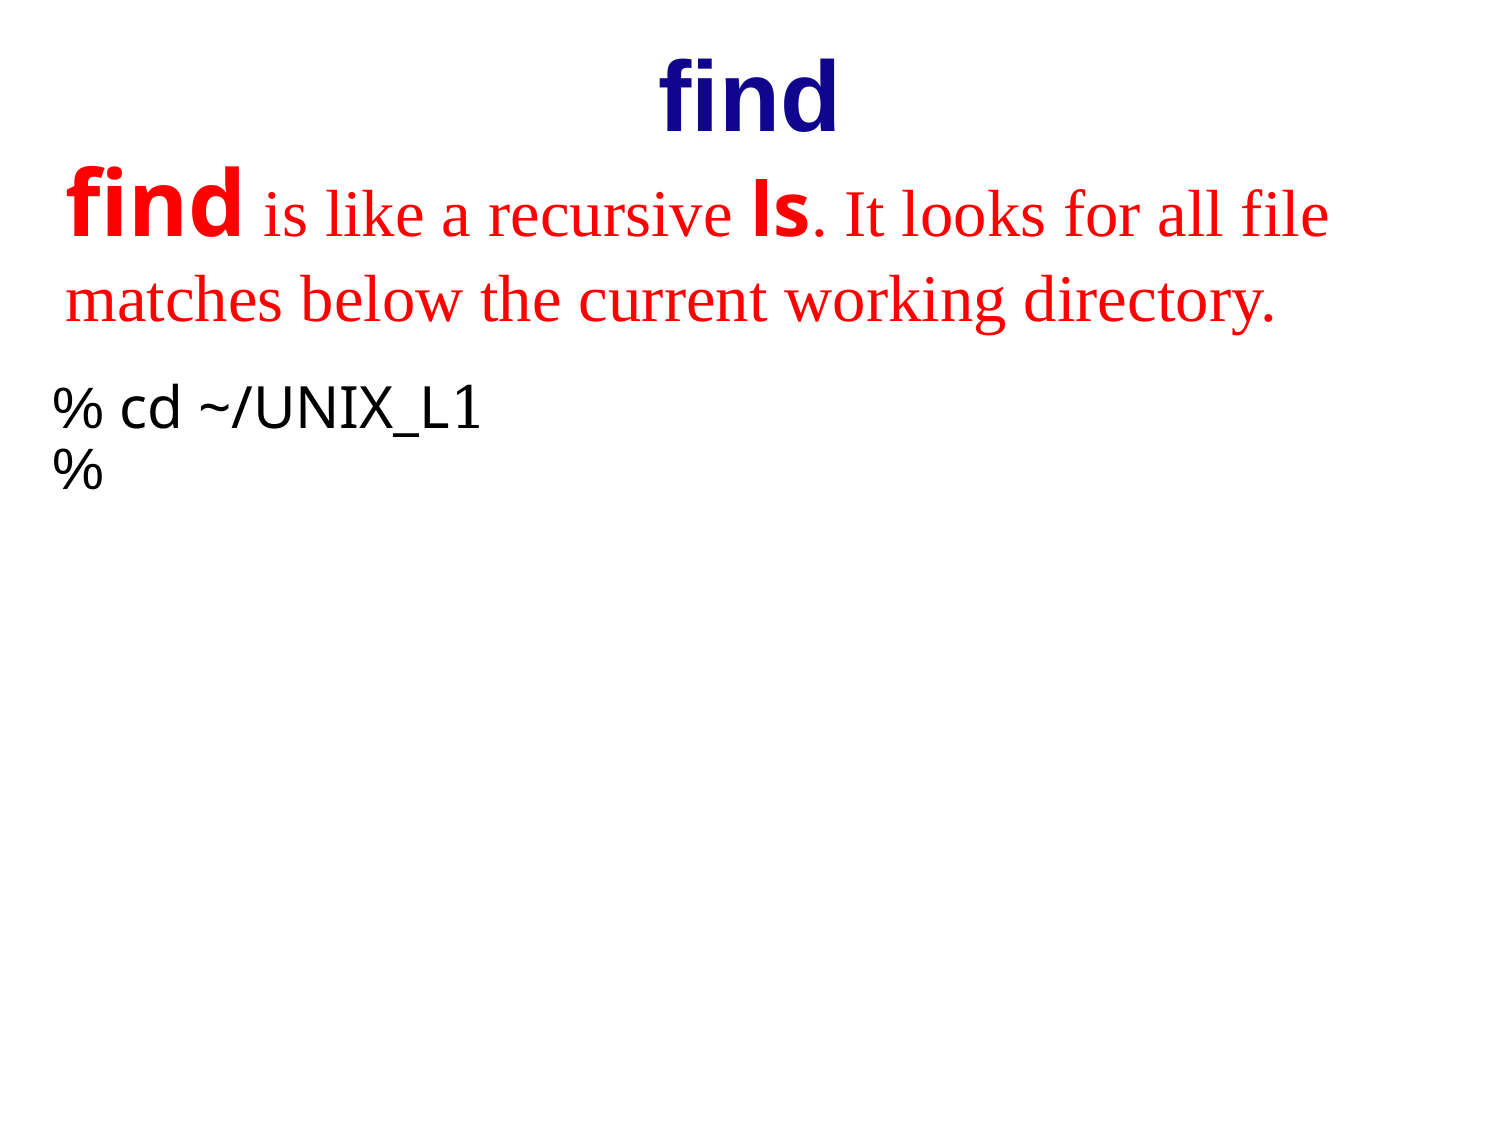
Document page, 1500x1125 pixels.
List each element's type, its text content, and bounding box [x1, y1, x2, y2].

list find is like a recursive ls. It looks for all file matches below the current working directory. [49, 137, 1451, 301]
title find [74, 0, 1426, 137]
text_box % cd ~/UNIX_L1 % ls myfile ls: cannot access myfile: No such file or directory % find . -name myfile ./subdir1/myfile % ls *y?il* myfile3 % find . -name "*y?il*" ./myfile3 ./subdir1/any_il_ ./subdir1/myfile [37, 362, 1463, 1113]
